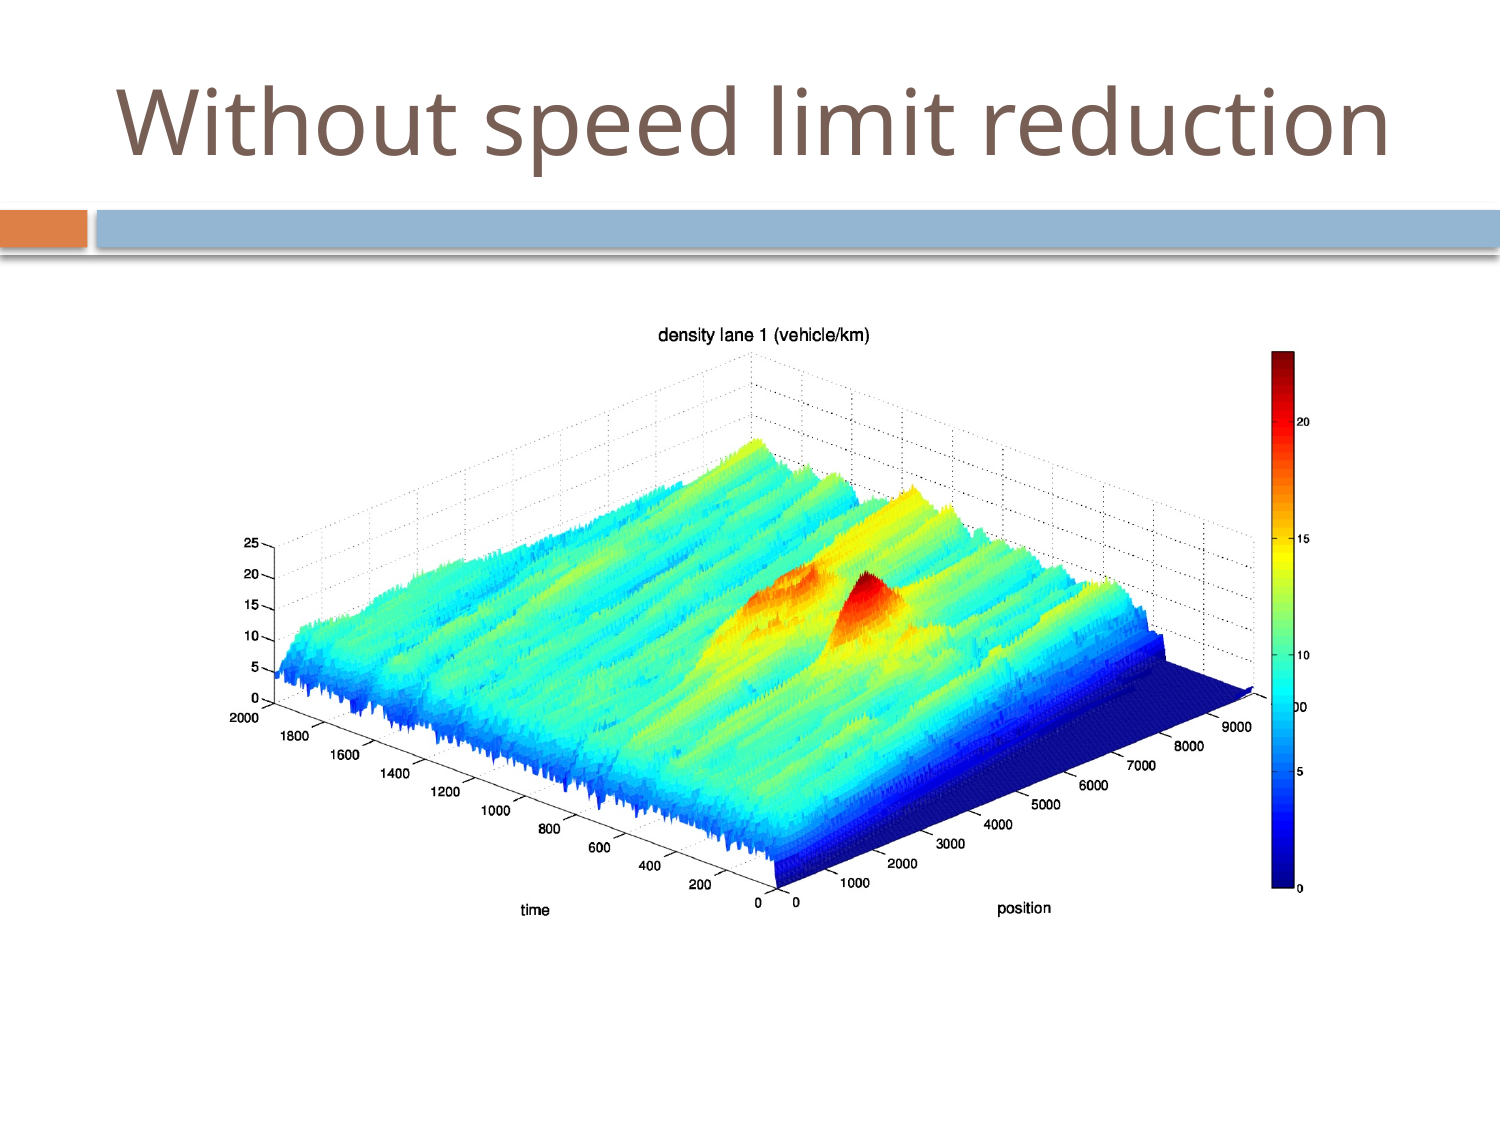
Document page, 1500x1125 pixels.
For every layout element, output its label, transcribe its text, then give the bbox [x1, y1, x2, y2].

title Without speed limit reduction [100, 37, 1438, 200]
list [100, 302, 1439, 960]
